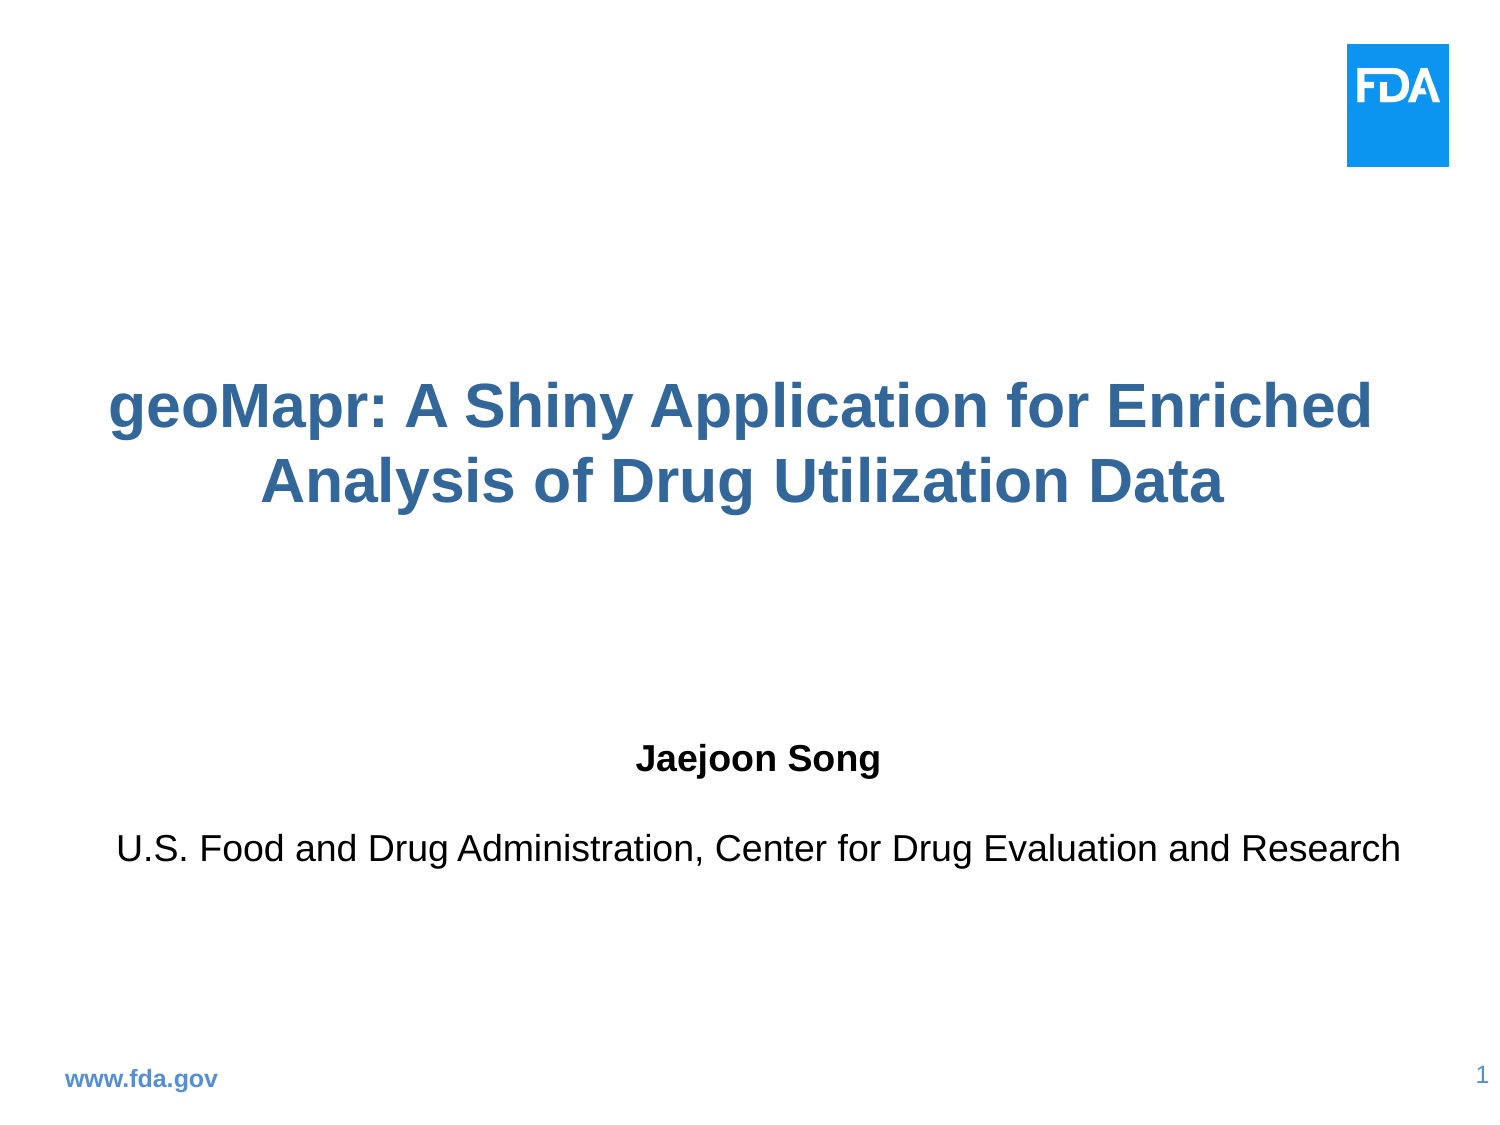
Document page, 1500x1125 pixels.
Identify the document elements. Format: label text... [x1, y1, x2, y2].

picture [1347, 44, 1449, 167]
title geoMapr: A Shiny Application for Enriched Analysis of Drug Utilization Data [87, 357, 1398, 596]
footer www.fda.gov [50, 1047, 525, 1108]
text_box Jaejoon Song U.S. Food and Drug Administration, Center for Drug Evaluation and Research [83, 726, 1434, 877]
